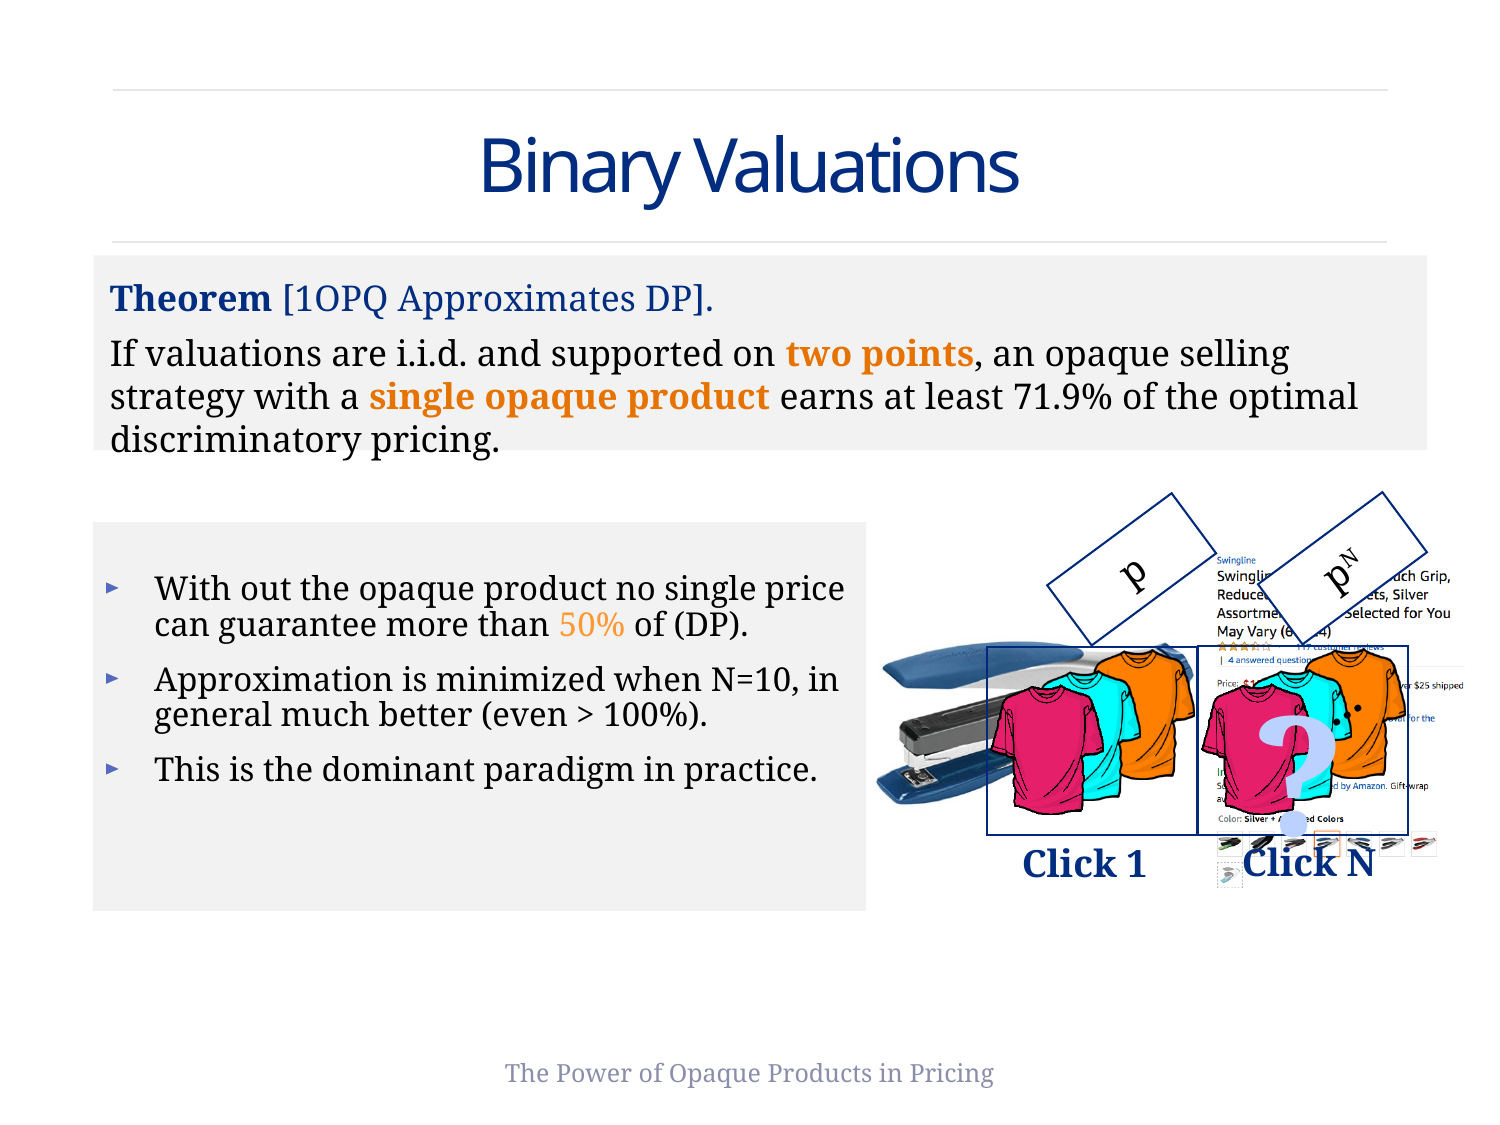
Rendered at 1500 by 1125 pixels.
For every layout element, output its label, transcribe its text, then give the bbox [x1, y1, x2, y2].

picture [870, 548, 1469, 892]
list Theorem [1OPQ Approximates DP]. If valuations are i.i.d. and supported on two points, an opaque selling strategy with a single opaque product earns at least 71.9% of the optimal discriminatory pricing. [94, 264, 1428, 470]
title Binary Valuations [98, 59, 1402, 278]
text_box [86, 505, 867, 911]
text_box [93, 254, 98, 451]
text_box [986, 646, 1197, 836]
footer The Power of Opaque Products in Pricing [440, 1042, 1060, 1103]
text_box p [1095, 491, 1214, 548]
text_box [1197, 645, 1408, 836]
text_box [1402, 254, 1428, 264]
text_box pN [1305, 490, 1426, 548]
